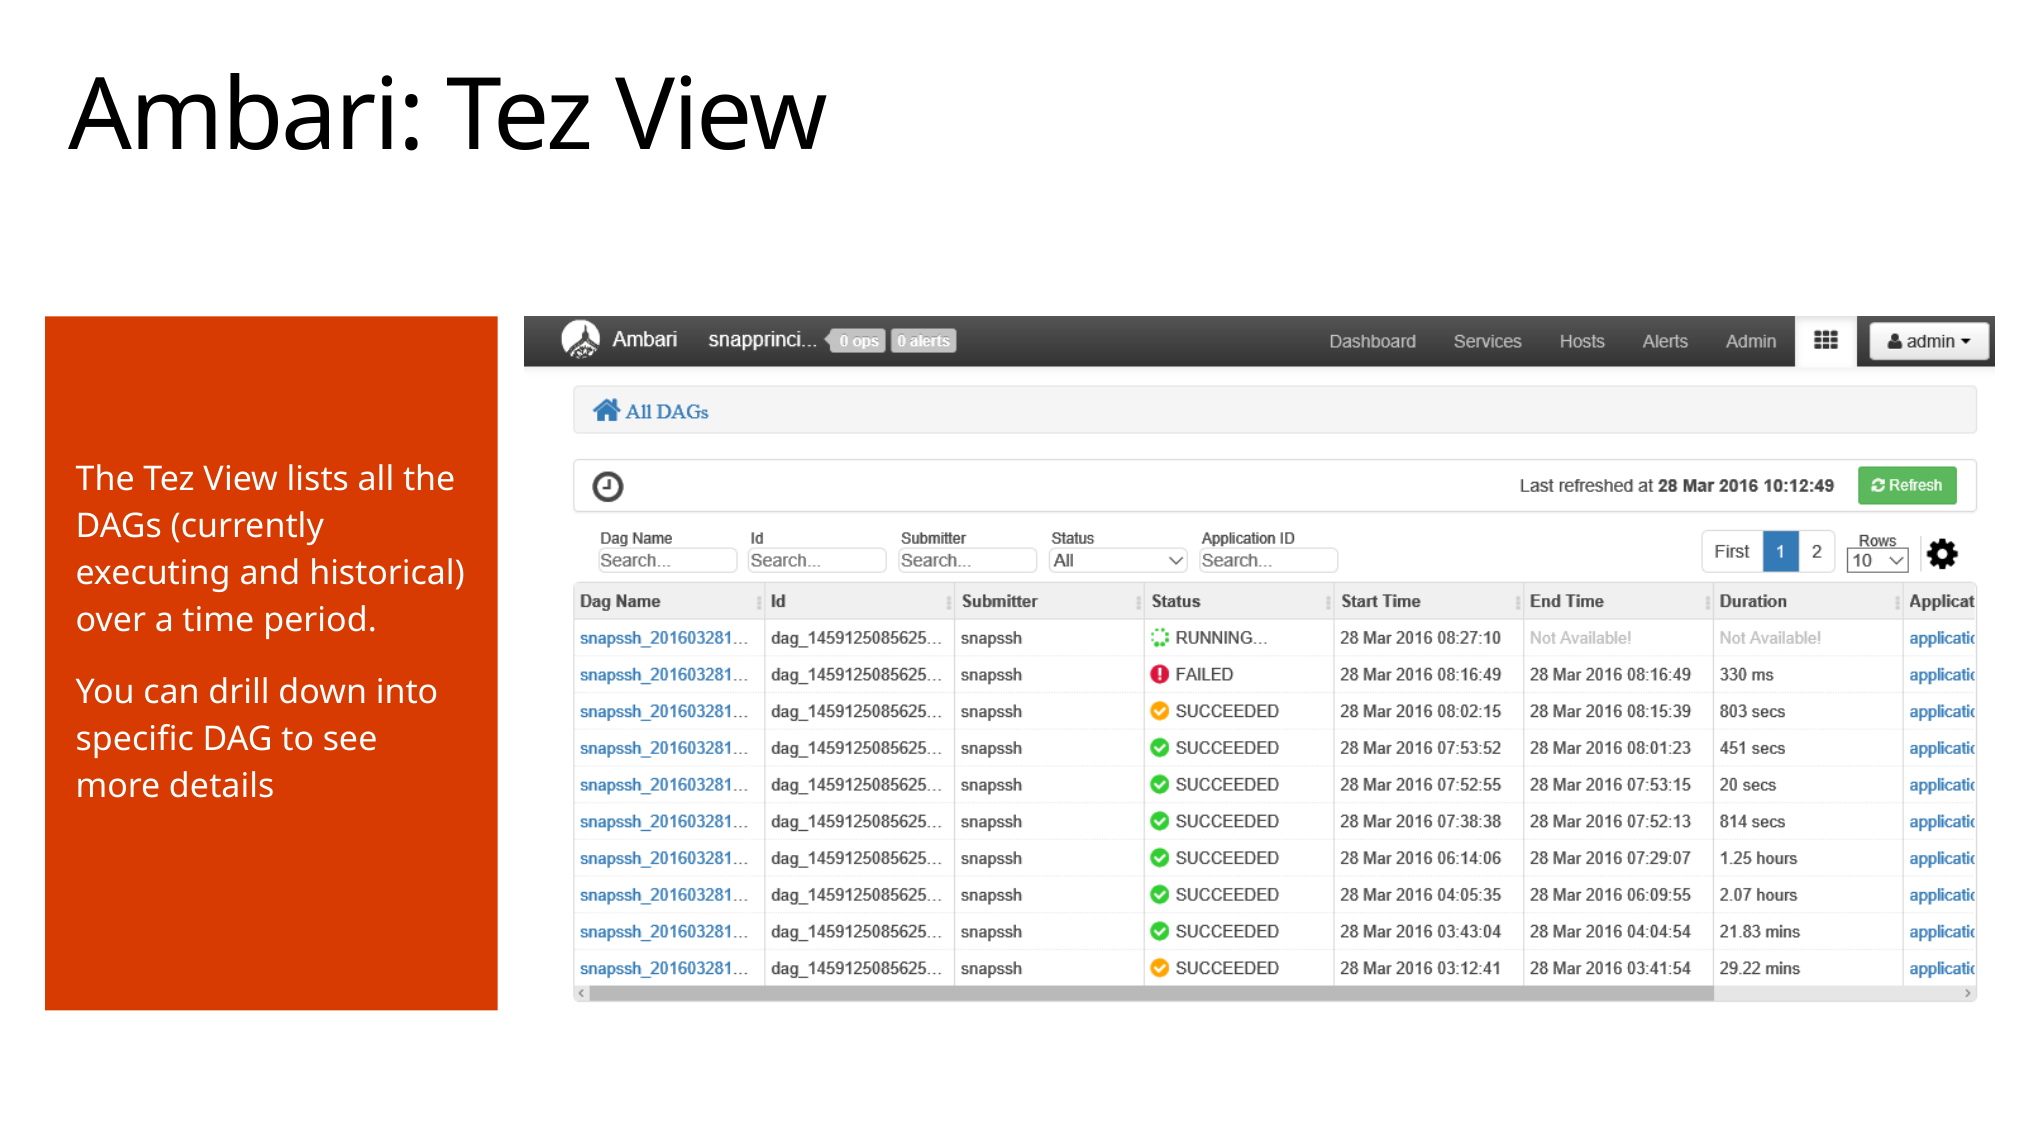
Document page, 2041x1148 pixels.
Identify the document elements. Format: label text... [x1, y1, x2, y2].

title Ambari: Tez View [45, 48, 1996, 199]
picture [524, 316, 1996, 1011]
text_box The Tez View lists all the DAGs (currently executing and historical) over a time period. You can drill down into specific DAG to see more details [44, 316, 498, 1011]
